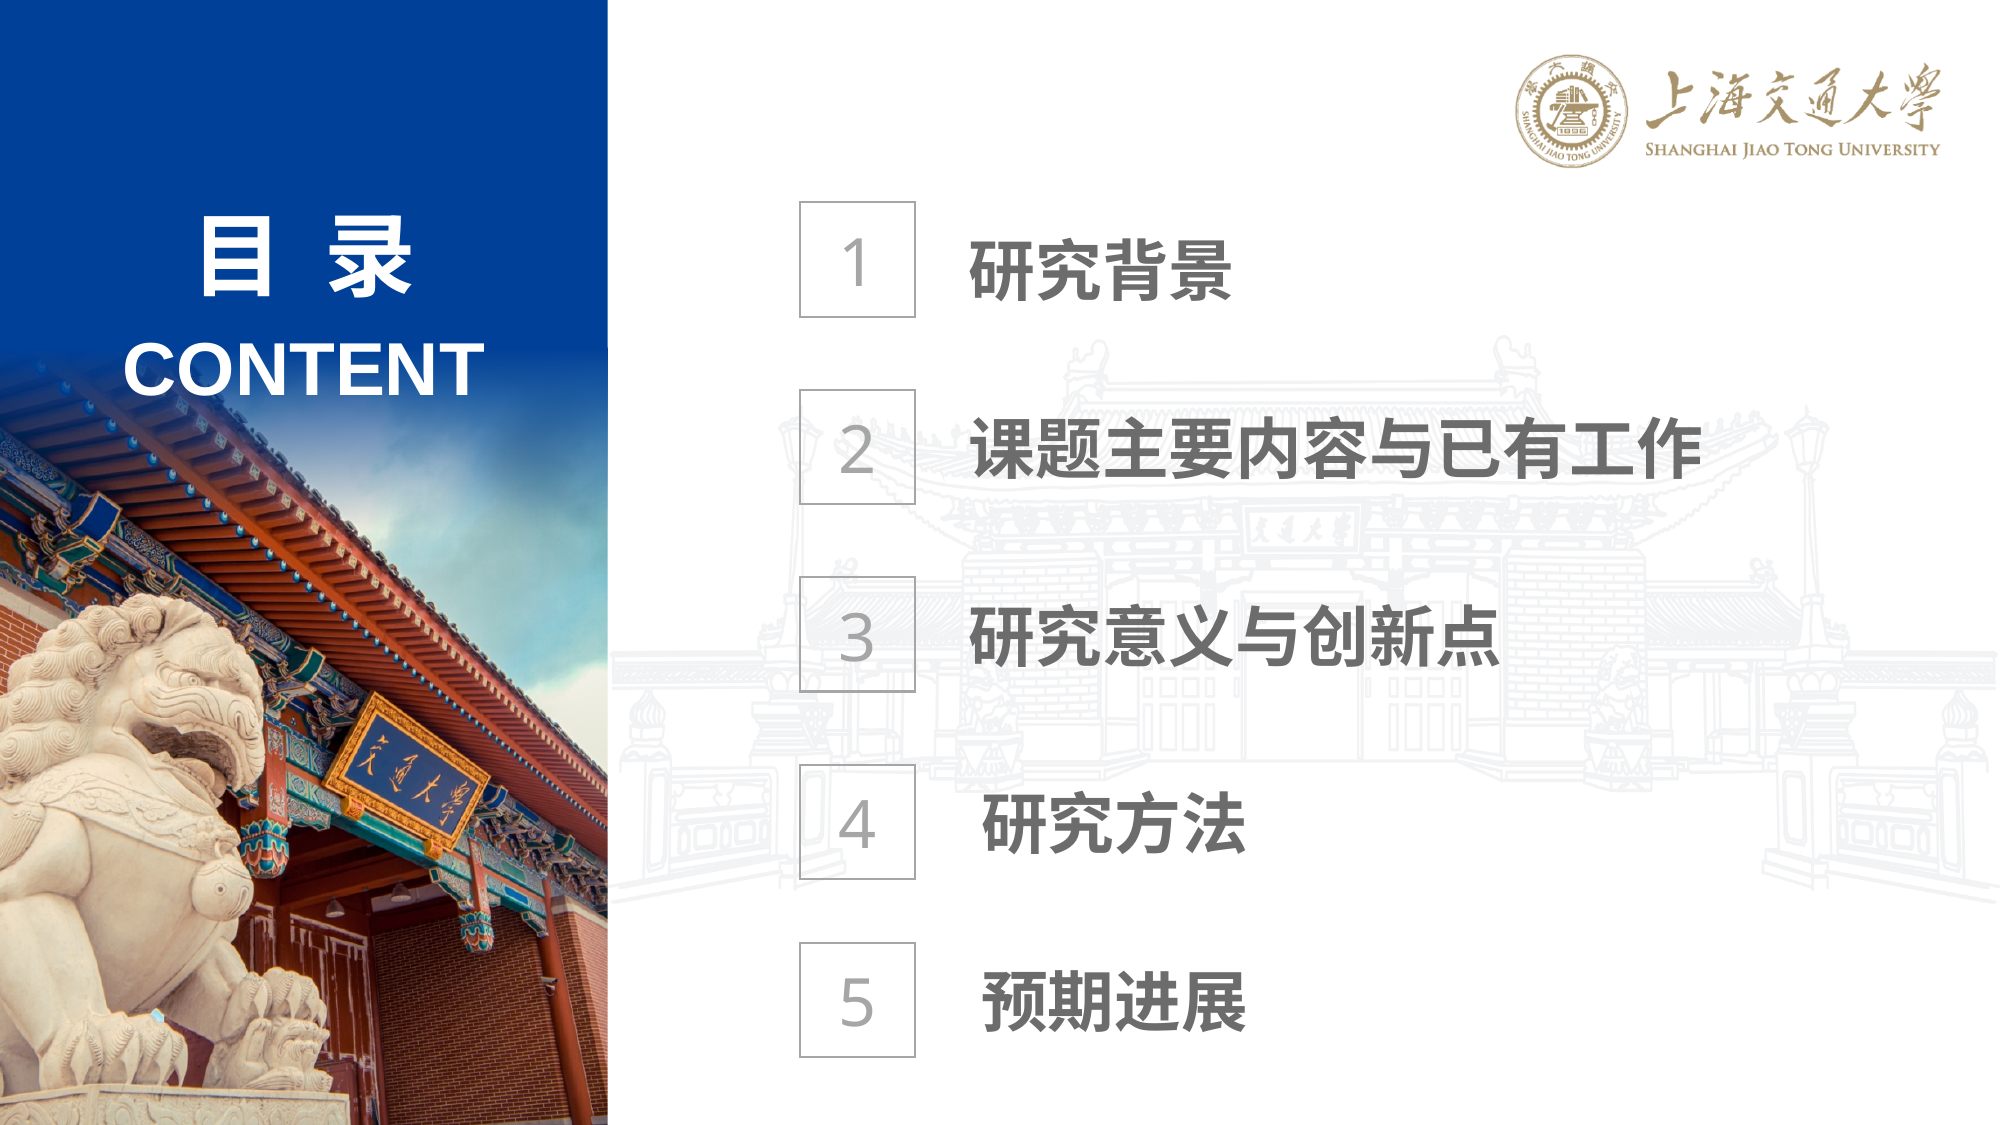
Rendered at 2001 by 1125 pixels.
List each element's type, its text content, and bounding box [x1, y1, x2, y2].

text_box 1 [799, 201, 916, 318]
text_box 3 [799, 576, 916, 693]
text_box 4 [799, 764, 916, 880]
text_box 研究方法 [965, 764, 1873, 880]
text_box 研究背景 [953, 211, 1861, 327]
picture [0, 462, 608, 1125]
text_box 预期进展 [965, 942, 1873, 1058]
text_box 研究意义与创新点 [953, 576, 1861, 693]
text_box 5 [799, 942, 916, 1058]
text_box 课题主要内容与已有工作 [953, 389, 1861, 505]
text_box 2 [799, 389, 916, 505]
